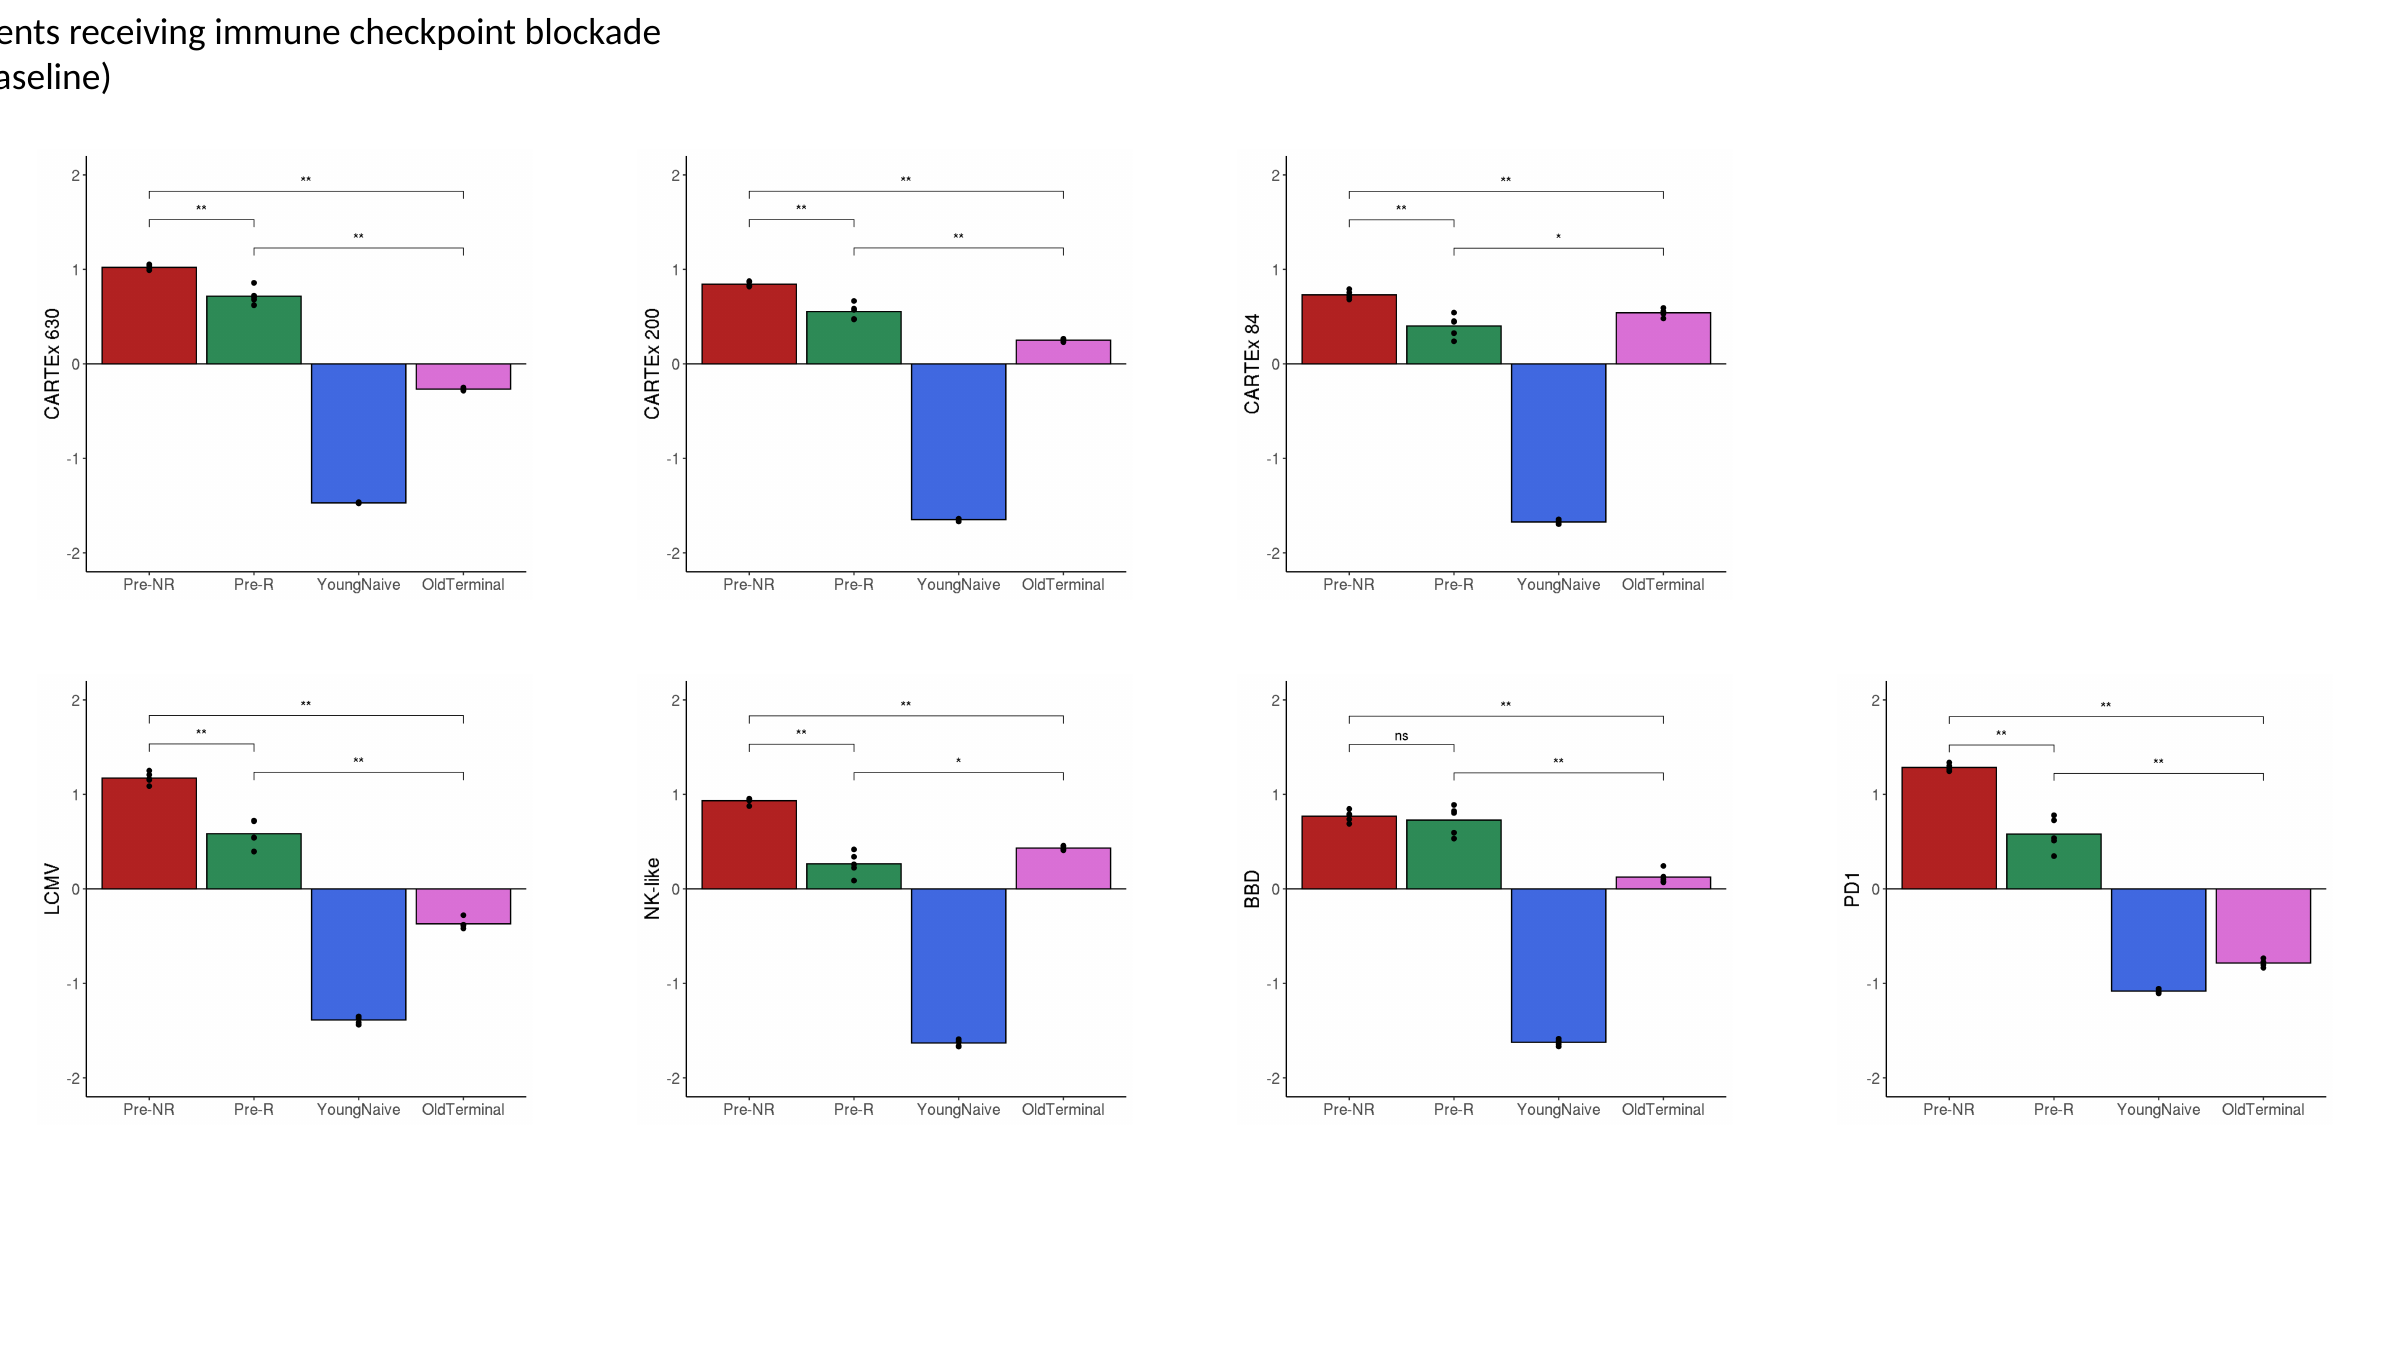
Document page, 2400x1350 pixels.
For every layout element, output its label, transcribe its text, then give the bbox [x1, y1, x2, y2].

picture [37, 674, 533, 1126]
picture [37, 149, 533, 601]
picture [1837, 674, 2333, 1126]
picture [637, 149, 1133, 601]
picture [1237, 674, 1733, 1126]
picture [1237, 149, 1733, 601]
text_box GSE120575: TILs from cancer patients receiving immune checkpoint blockade Pseudo-bulk exhaustion scores (baseline) [0, 0, 678, 105]
picture [637, 674, 1133, 1126]
